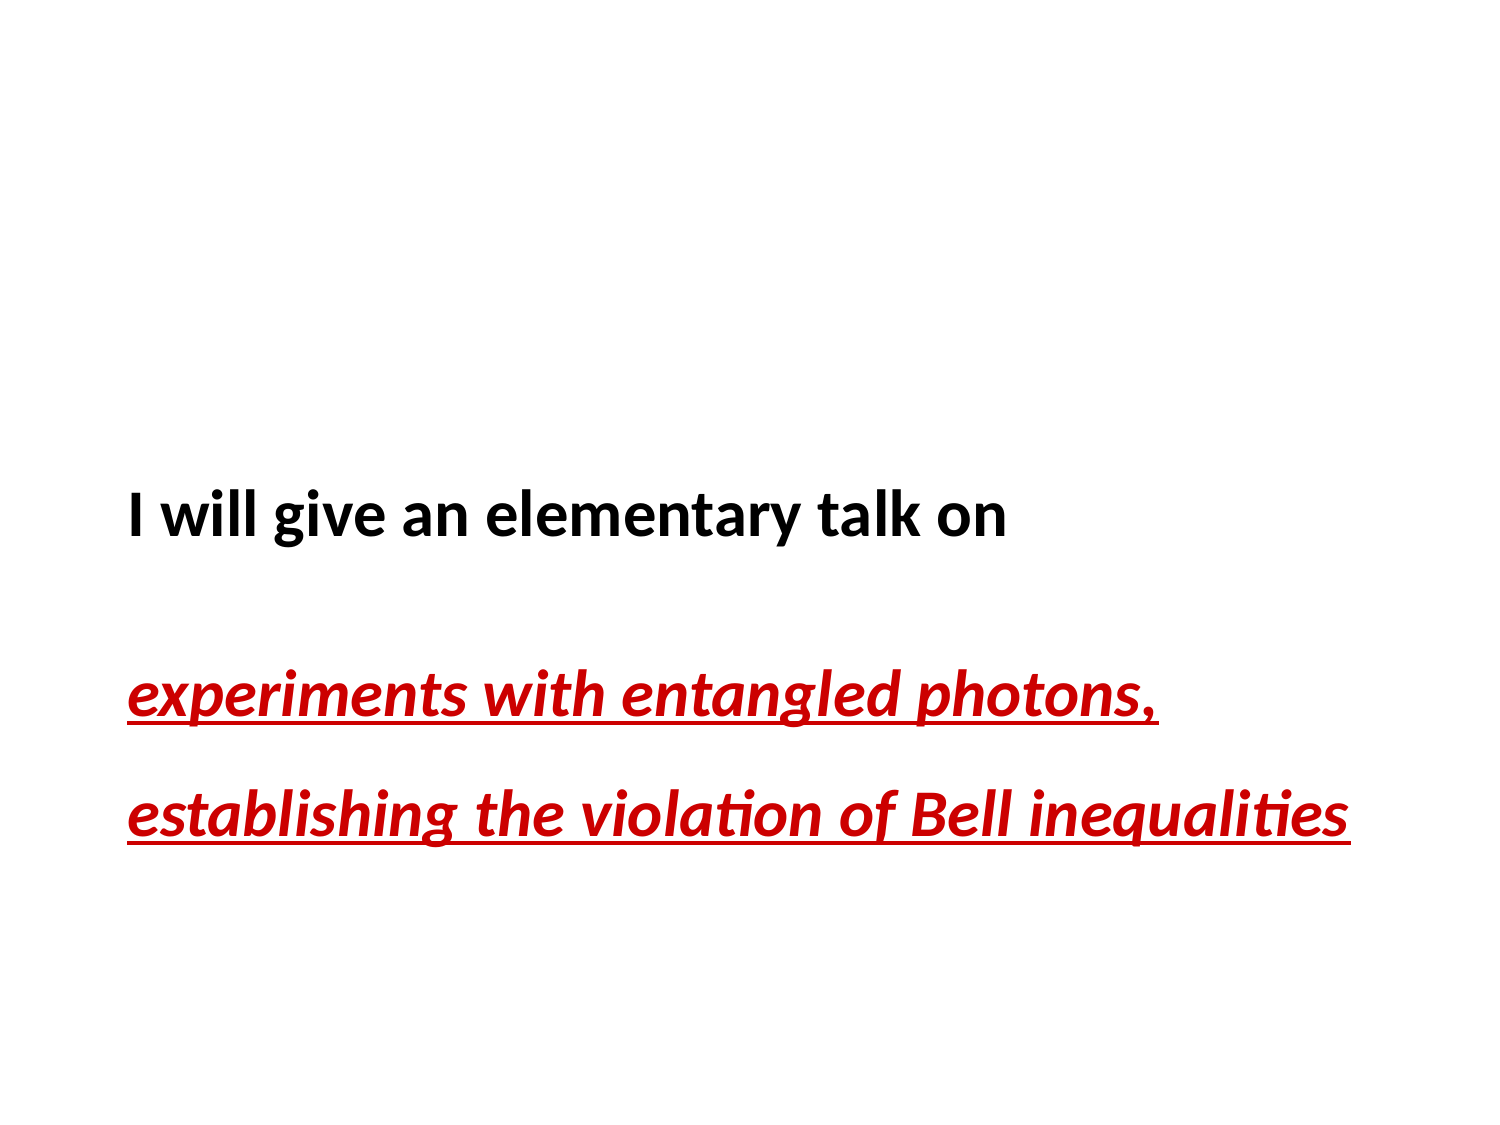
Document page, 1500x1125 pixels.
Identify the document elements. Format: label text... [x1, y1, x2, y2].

text_box I will give an elementary talk on experiments with entangled photons, establishing the violation of Bell inequalities [112, 462, 1488, 858]
